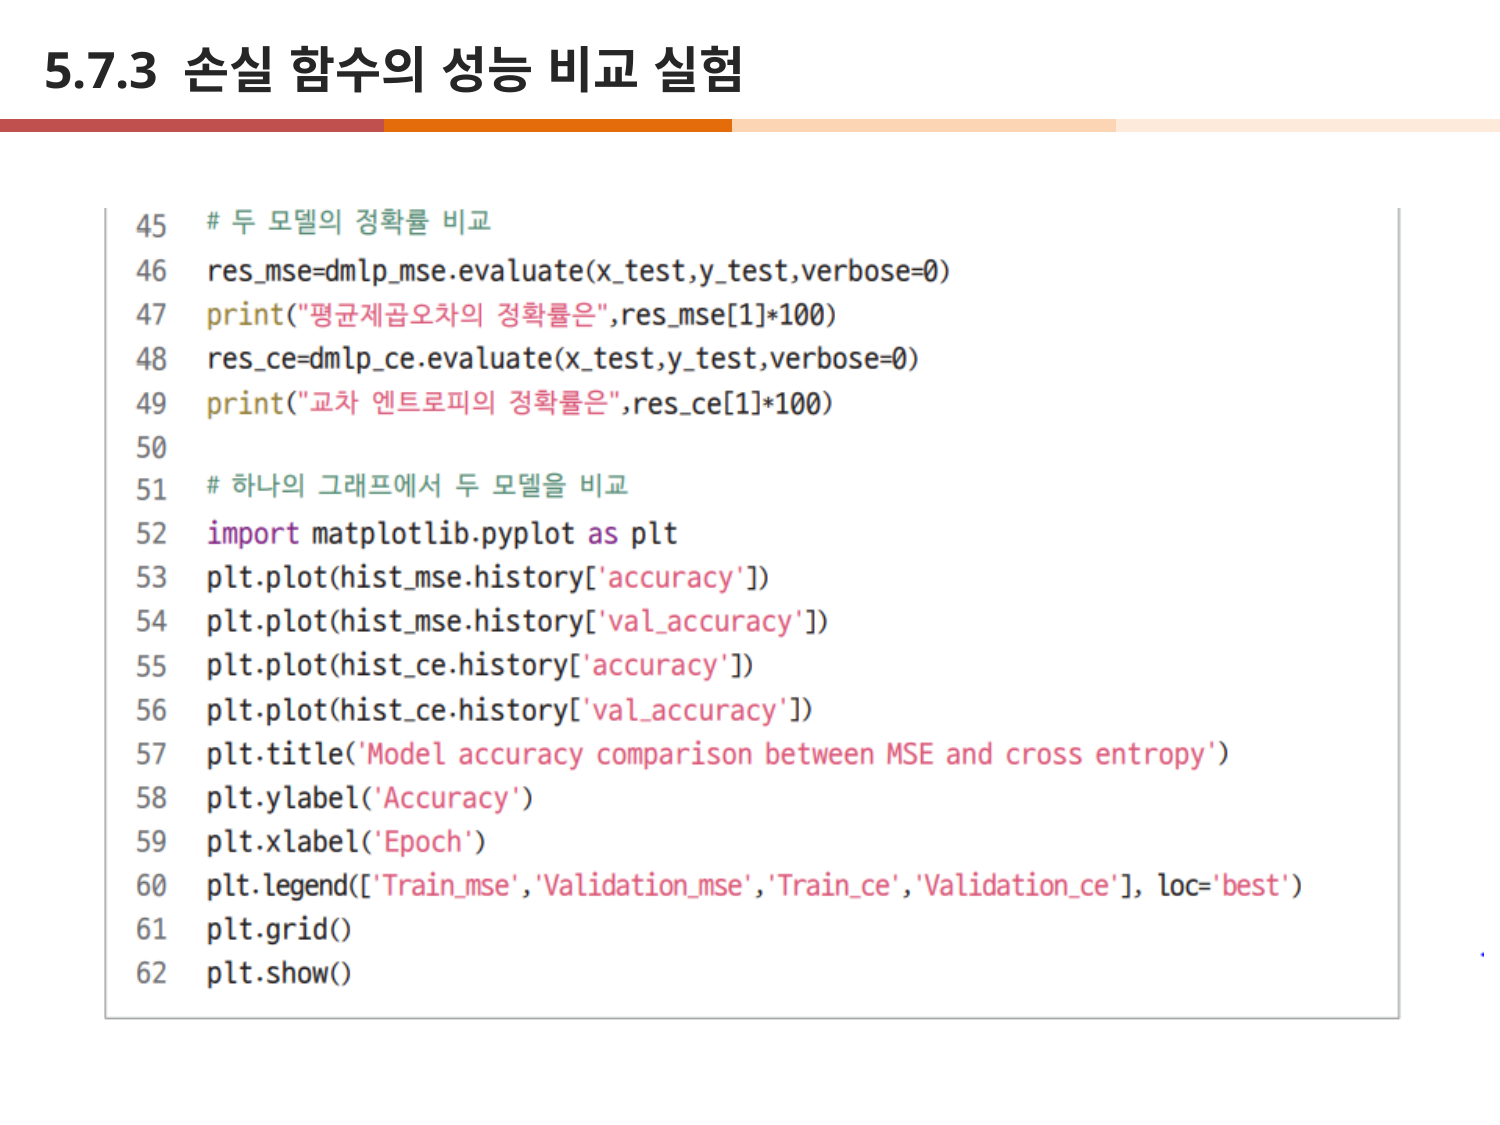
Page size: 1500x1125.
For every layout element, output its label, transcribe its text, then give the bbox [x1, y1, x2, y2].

picture [100, 207, 1484, 1029]
title 5.7.3 손실 함수의 성능 비교 실험 [29, 23, 1270, 114]
